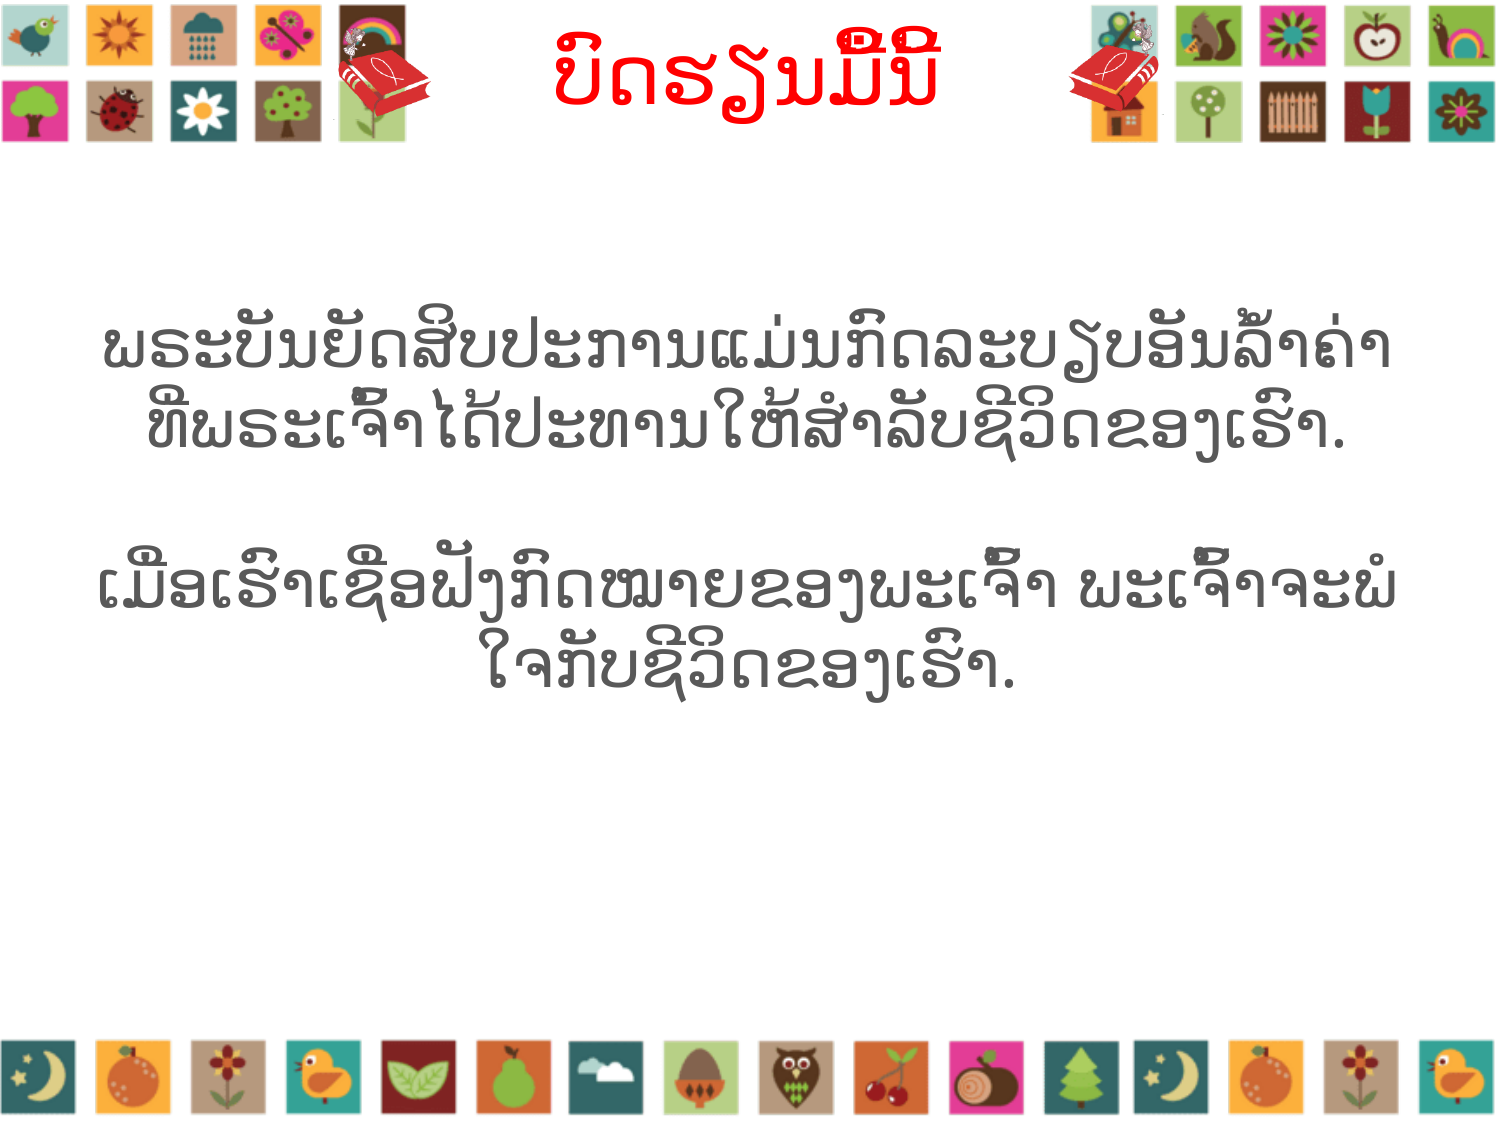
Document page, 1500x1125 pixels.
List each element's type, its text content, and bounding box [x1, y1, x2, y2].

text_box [0, 1028, 1500, 1118]
text_box ບົດຮຽນມື້ນີ້ [425, 13, 1078, 129]
picture [1037, 3, 1500, 150]
text_box ພຣະບັນຍັດສິບປະການແມ່ນກົດລະບຽບອັນລ້ໍາຄ່າທີ່ພຣະເຈົ້າໄດ້ປະທານໃຫ້ສໍາລັບຊີວິດຂອງເຮົາ. ເມື່ອ​ເຮົາ​ເຊື່ອ​ຟັງ​ກົດ​ໝາຍ​ຂອງ​ພະເຈົ້າ ພະເຈົ້າ​ຈະ​ພໍ​ໃຈ​ກັບ​ຊີວິດ​ຂອງ​ເຮົາ. [74, 293, 1421, 868]
picture [0, 3, 463, 150]
